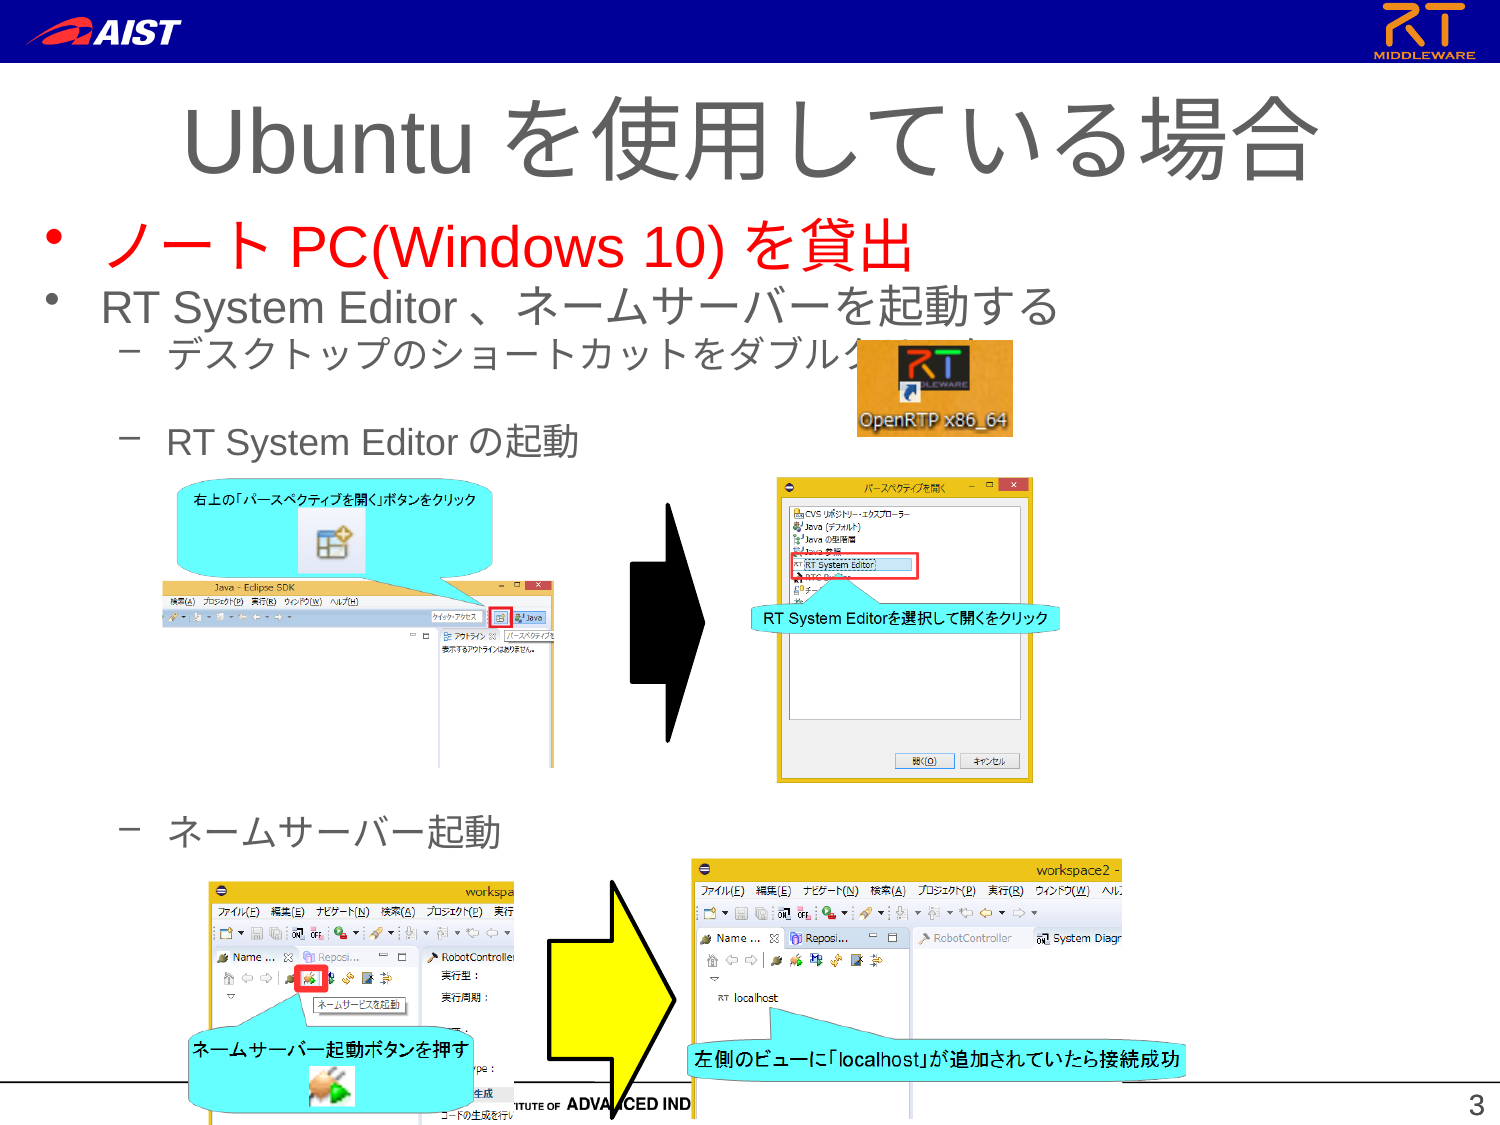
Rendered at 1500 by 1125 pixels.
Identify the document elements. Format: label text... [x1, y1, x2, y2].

text_box [629, 502, 706, 743]
title Ubuntuを使用している場合 [29, 66, 1474, 208]
text_box [547, 879, 677, 1121]
picture [751, 476, 1061, 783]
picture [0, 0, 1500, 63]
text_box ノートPC(Windows 10)を貸出 RT System Editor、ネームサーバーを起動する デスクトップのショートカットをダブルクリック RT System Editorの起動 ネームサーバー起動 [29, 215, 1431, 962]
picture [857, 340, 1013, 438]
picture [620, 858, 1186, 1119]
text_box 3 [1186, 1078, 1500, 1125]
picture [161, 478, 554, 768]
picture [188, 881, 609, 1125]
